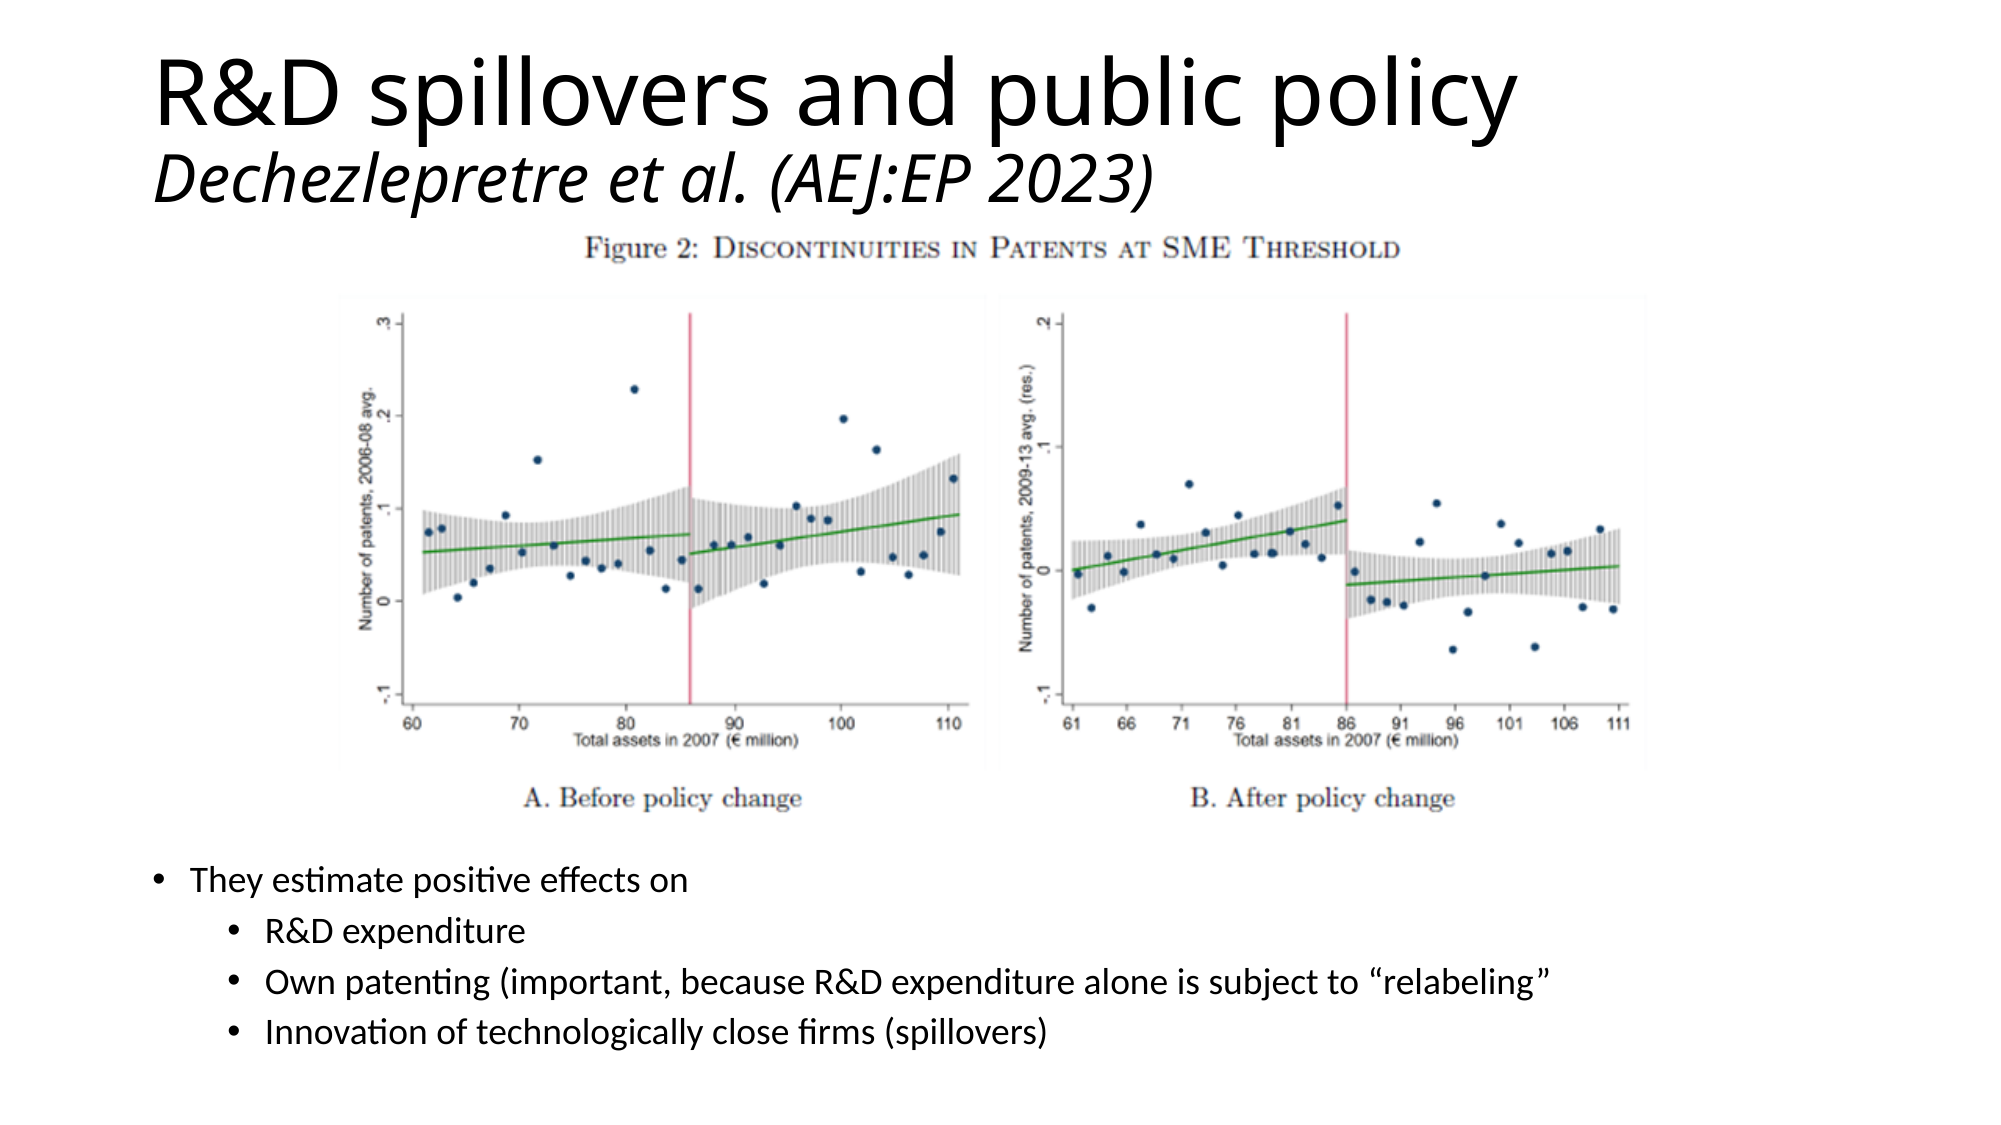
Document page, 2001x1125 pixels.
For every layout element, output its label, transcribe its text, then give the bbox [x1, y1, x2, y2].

text_box R&D spillovers and public policy Dechezlepretre et al. (AEJ:EP 2023) [137, 23, 1863, 241]
picture [317, 219, 1654, 825]
list They estimate positive effects on R&D expenditure Own patenting (important, because R&D expenditure alone is subject to “relabeling” Innovation of technologically close firms (spillovers) [137, 852, 1925, 1101]
